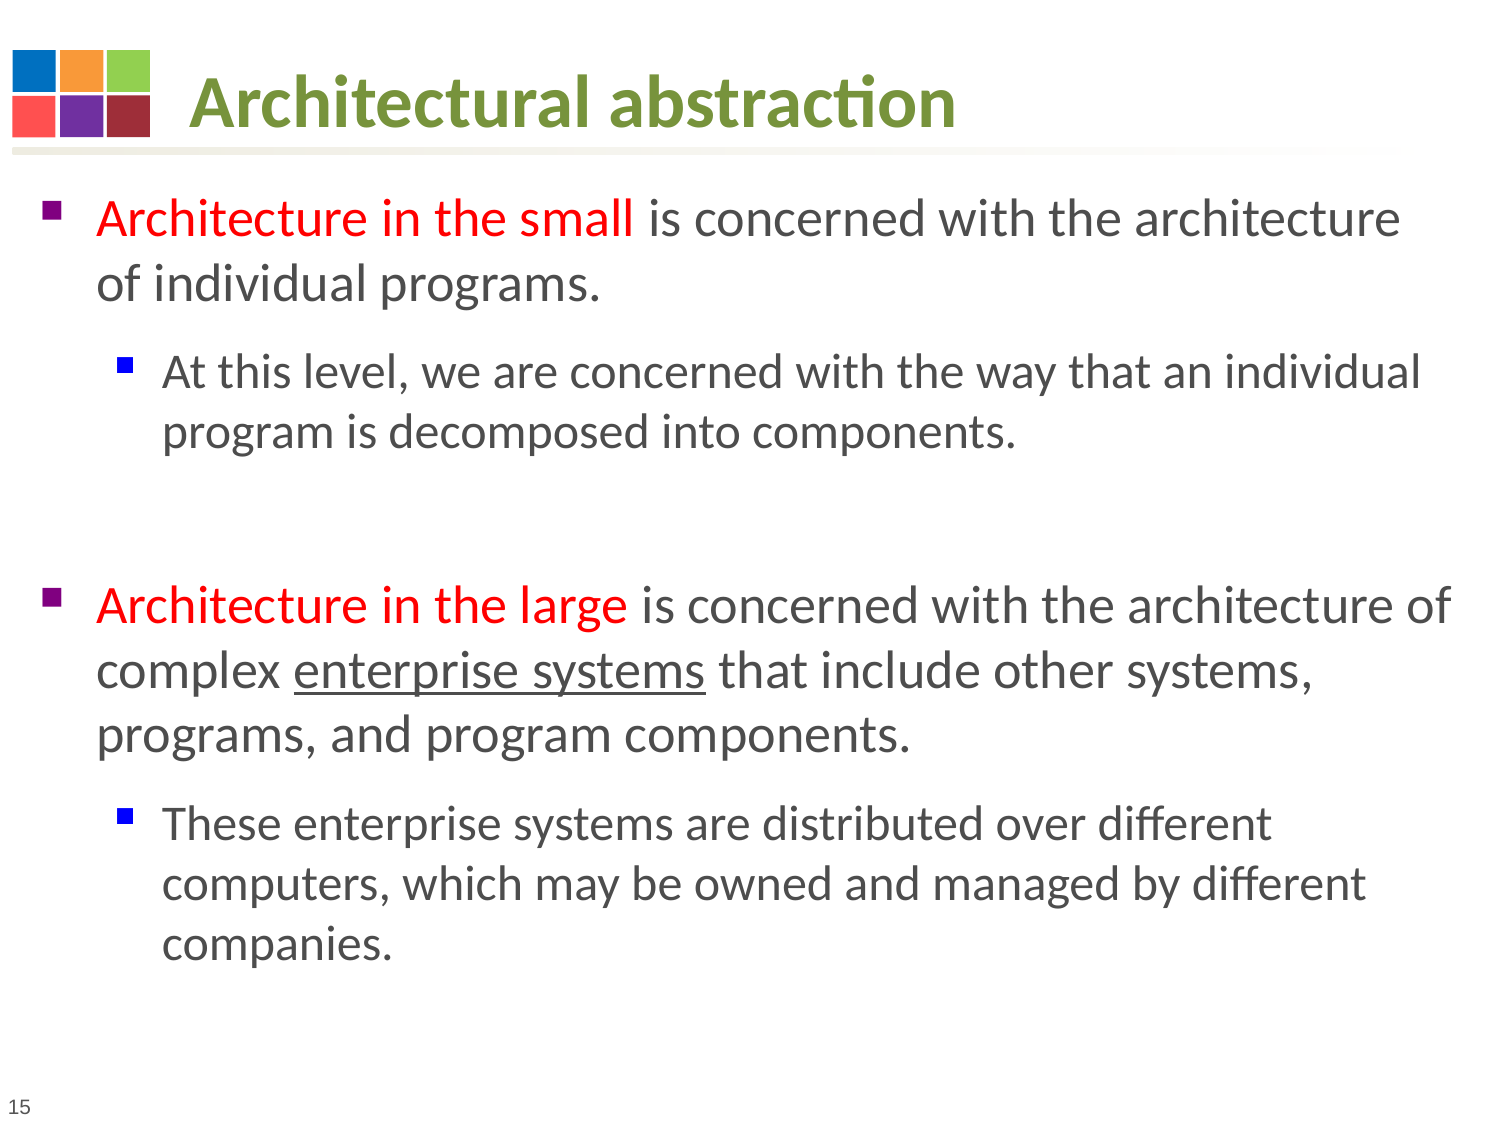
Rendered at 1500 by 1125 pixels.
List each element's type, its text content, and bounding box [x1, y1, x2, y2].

list Architecture in the small is concerned with the architecture of individual programs. At this level, we are concerned with the way that an individual program is decomposed into components. Architecture in the large is concerned with the architecture of complex enterprise systems that include other systems, programs, and program components. These enterprise systems are distributed over different computers, which may be owned and managed by different companies. [24, 174, 1475, 1088]
title Architectural abstraction [174, 47, 1475, 150]
